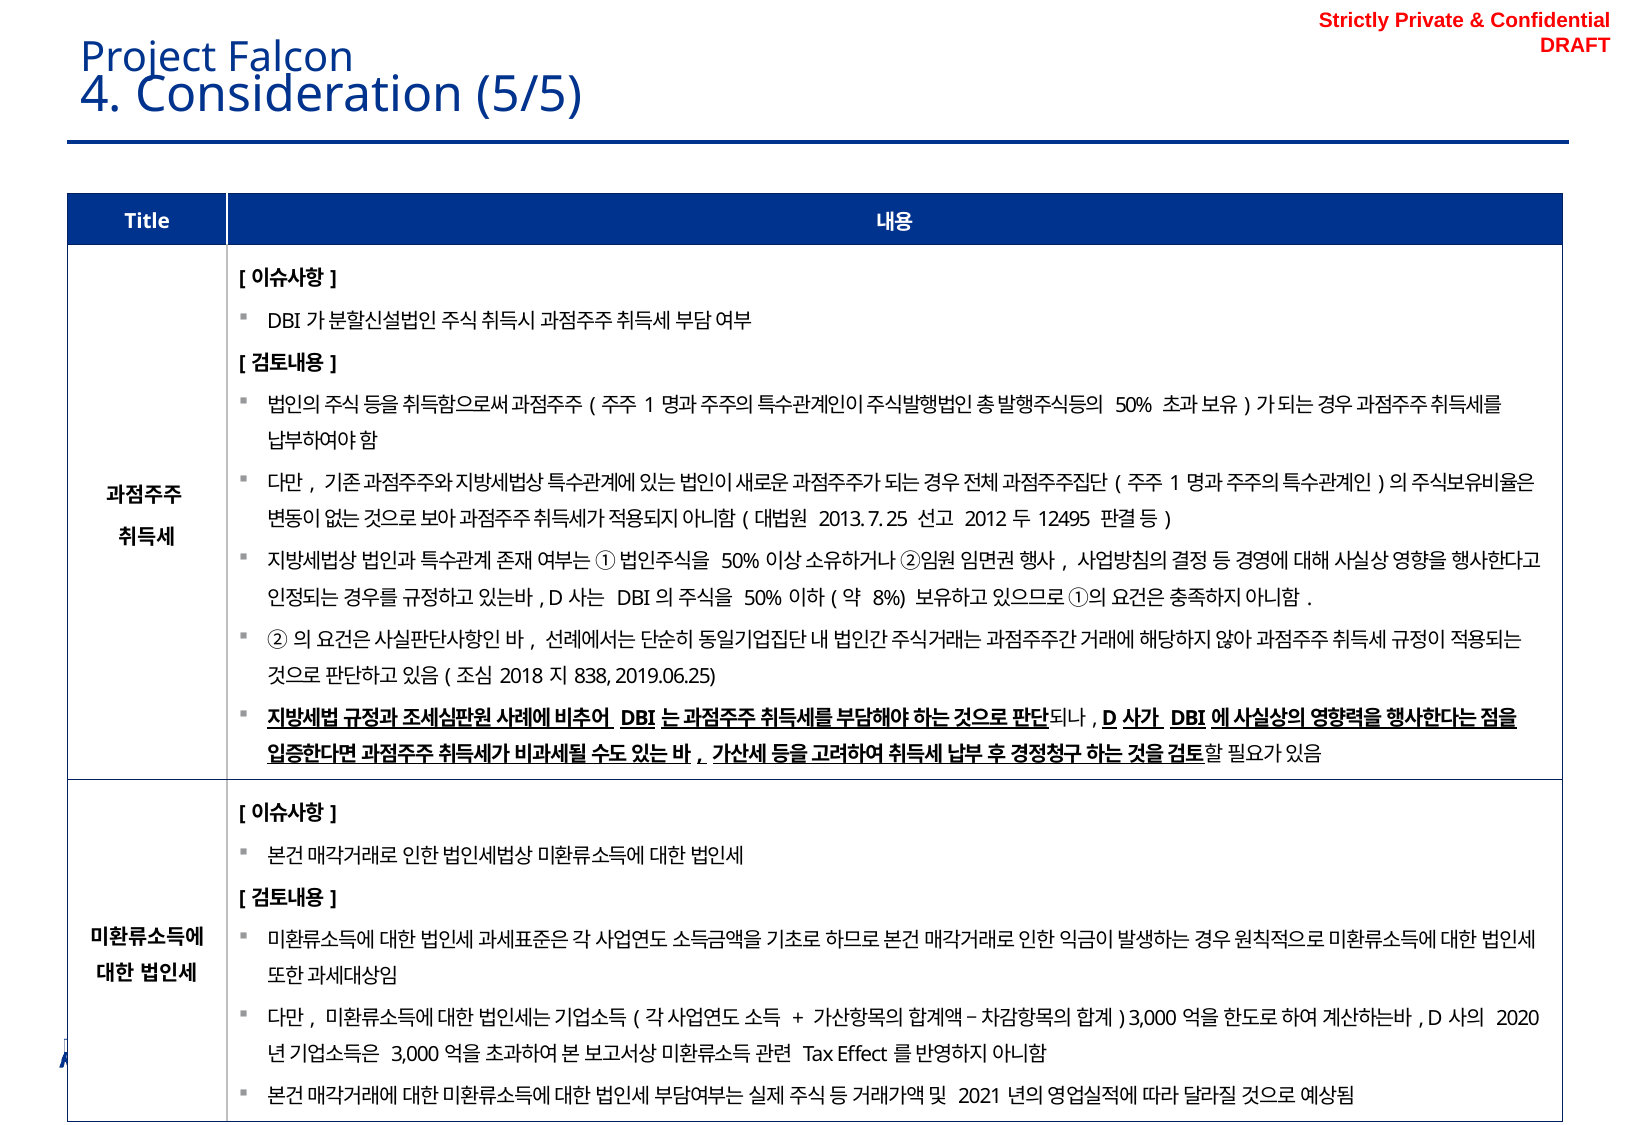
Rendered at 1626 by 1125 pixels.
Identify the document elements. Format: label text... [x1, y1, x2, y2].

table_header 내용 [228, 194, 1562, 244]
picture [51, 1015, 67, 1091]
text_box Project Falcon [80, 39, 1438, 70]
table_header Title [68, 194, 226, 244]
table_cell 미환류소득에 대한 법인세 [68, 780, 226, 1121]
table_cell [이슈사항] 본건 매각거래로 인한 법인세법상 미환류소득에 대한 법인세 [검토내용] 미환류소득에 대한 법인세 과세표준은 각 사업연도 소득금액을 기초로 하므로 본건 매각거래로 인한 익금이 발생하는 경우 원칙적으로 미환류소득에 대한 법인세 또한 과세대상임 다만, 미환류소득에 대한 법인세는 기업소득(각 사업연도 소득 + 가산항목의 합계액 – 차감항목의 합계) 3,000억을 한도로 하여 계산하는바, D사의 2020년 기업소득은 3,000억을 초과하여 본 보고서상 미환류소득 관련 Tax Effect를 반영하지 아니함 본건 매각거래에 대한 미환류소득에 대한 법인세 부담여부는 실제 주식 등 거래가액 및 2021년의 영업실적에 따라 달라질 것으로 예상됨 [228, 780, 1562, 1121]
title 4. Consideration (5/5) [80, 72, 1544, 136]
table_cell 과점주주 취득세 [68, 245, 226, 779]
table_cell [이슈사항] DBI가 분할신설법인 주식 취득시 과점주주 취득세 부담 여부 [검토내용] 법인의 주식 등을 취득함으로써 과점주주(주주1명과 주주의 특수관계인이 주식발행법인 총 발행주식등의 50% 초과 보유)가 되는 경우 과점주주 취득세를 납부하여야 함 다만, 기존 과점주주와 지방세법상 특수관계에 있는 법인이 새로운 과점주주가 되는 경우 전체 과점주주집단(주주1명과 주주의 특수관계인)의 주식보유비율은 변동이 없는 것으로 보아 과점주주 취득세가 적용되지 아니함(대법원 2013. 7. 25 선고 2012두12495 판결 등) 지방세법상 법인과 특수관계 존재 여부는 ① 법인주식을 50%이상 소유하거나 ②임원 임면권 행사, 사업방침의 결정 등 경영에 대해 사실상 영향을 행사한다고 인정되는 경우를 규정하고 있는바, D사는 DBI의 주식을 50%이하(약 8%) 보유하고 있으므로 ①의 요건은 충족하지 아니함. ②의 요건은 사실판단사항인 바, 선례에서는 단순히 동일기업집단 내 법인간 주식거래는 과점주주간 거래에 해당하지 않아 과점주주 취득세 규정이 적용되는 것으로 판단하고 있음(조심2018지838, 2019.06.25) 지방세법 규정과 조세심판원 사례에 비추어 DBI는 과점주주 취득세를 부담해야 하는 것으로 판단되나, D사가 DBI에 사실상의 영향력을 행사한다는 점을 입증한다면 과점주주 취득세가 비과세될 수도 있는 바, 가산세 등을 고려하여 취득세 납부 후 경정청구 하는 것을 검토할 필요가 있음 [228, 245, 1562, 779]
